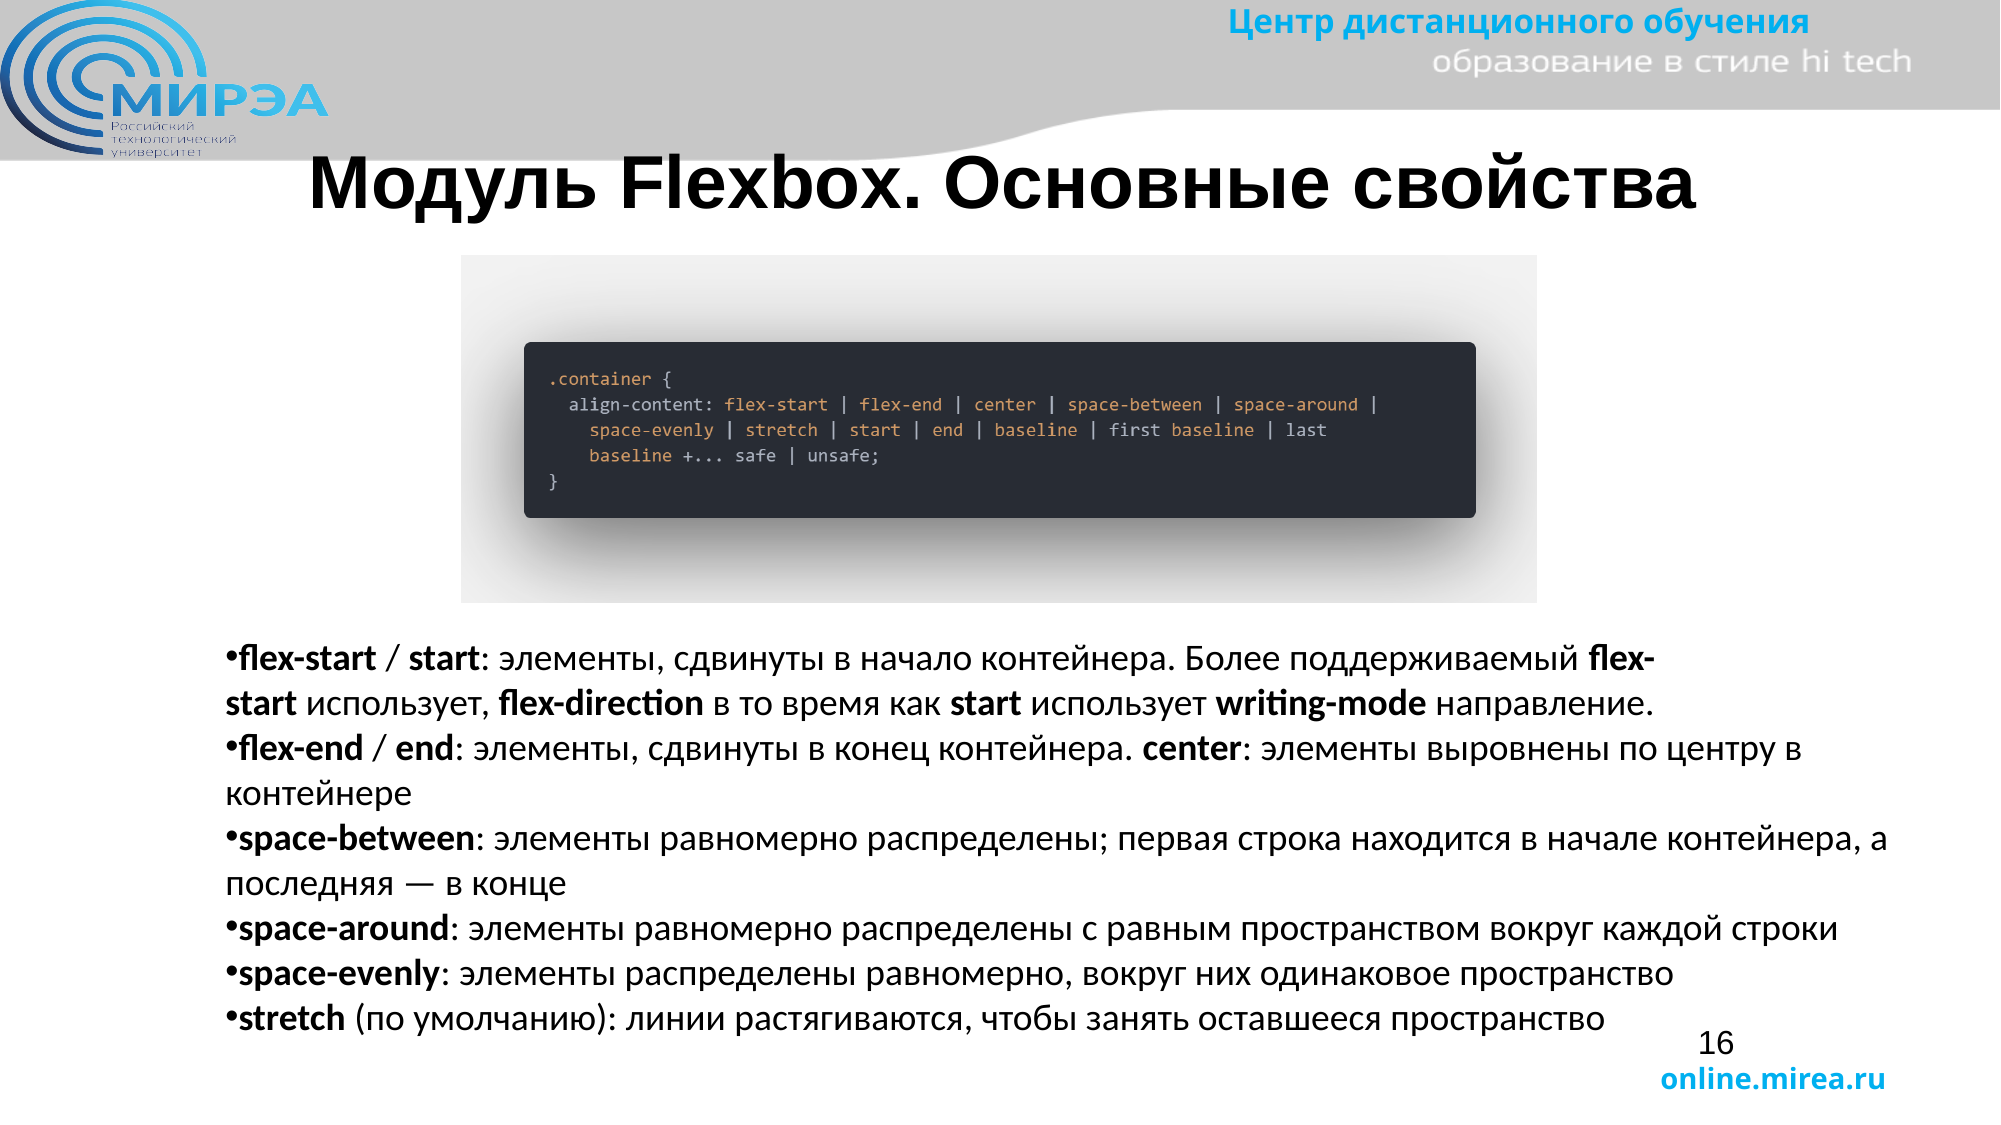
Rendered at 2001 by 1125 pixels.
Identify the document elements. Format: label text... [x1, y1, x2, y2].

text_box flex-start / start: элементы, сдвинуты в начало контейнера. Более поддерживаемый flex-start использует, flex-direction в то время как start использует writing-mode направление. flex-end / end: элементы, сдвинуты в конец контейнера. center: элементы выровнены по центру в контейнере space-between: элементы равномерно распределены; первая строка находится в начале контейнера, а последняя — в конце space-around: элементы равномерно распределены с равным пространством вокруг каждой строки space-evenly: элементы распределены равномерно, вокруг них одинаковое пространство stretch (по умолчанию): линии растягиваются, чтобы занять оставшееся пространство [210, 625, 1973, 1091]
picture [461, 255, 1537, 603]
text_box Модуль Flexbox. Основные свойства [293, 125, 1737, 231]
picture [0, 0, 329, 159]
